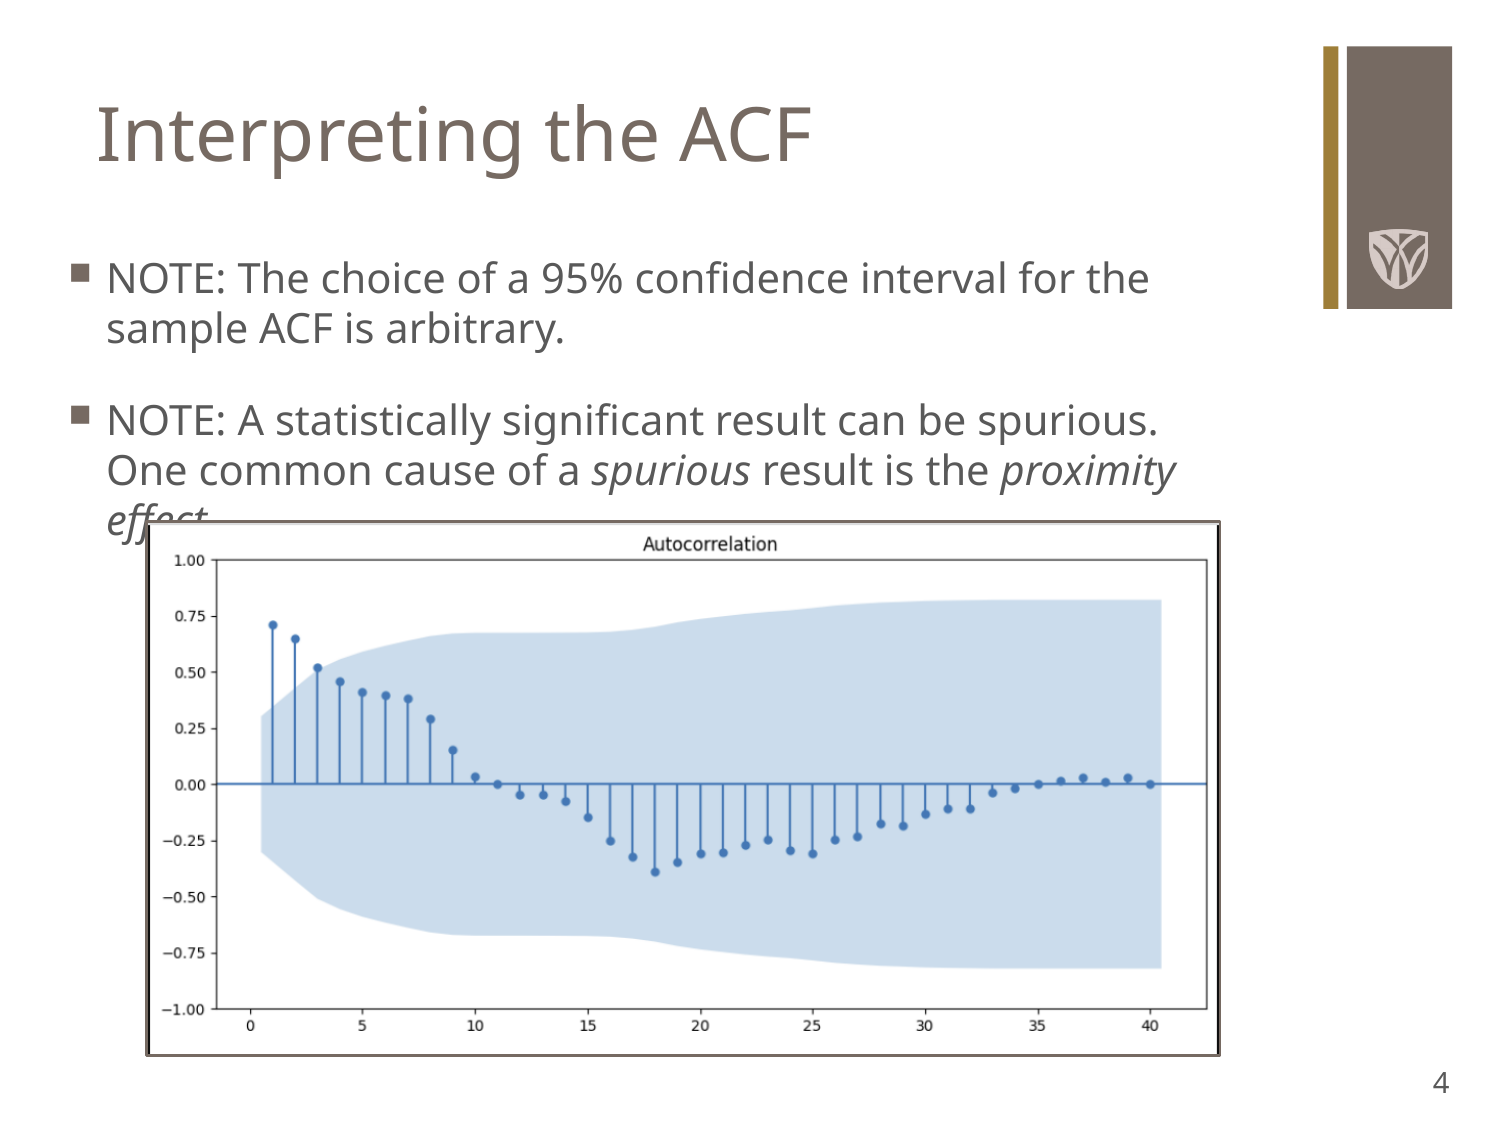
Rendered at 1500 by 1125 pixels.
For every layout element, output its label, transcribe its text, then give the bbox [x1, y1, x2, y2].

slide_number 4 [1373, 1054, 1465, 1115]
picture [147, 522, 1220, 1055]
list NOTE: The choice of a 95% confidence interval for the sample ACF is arbitrary. NOTE: A statistically significant result can be spurious. One common cause of a spurious result is the proximity effect. [53, 244, 1238, 925]
title Interpreting the ACF [81, 79, 1322, 263]
